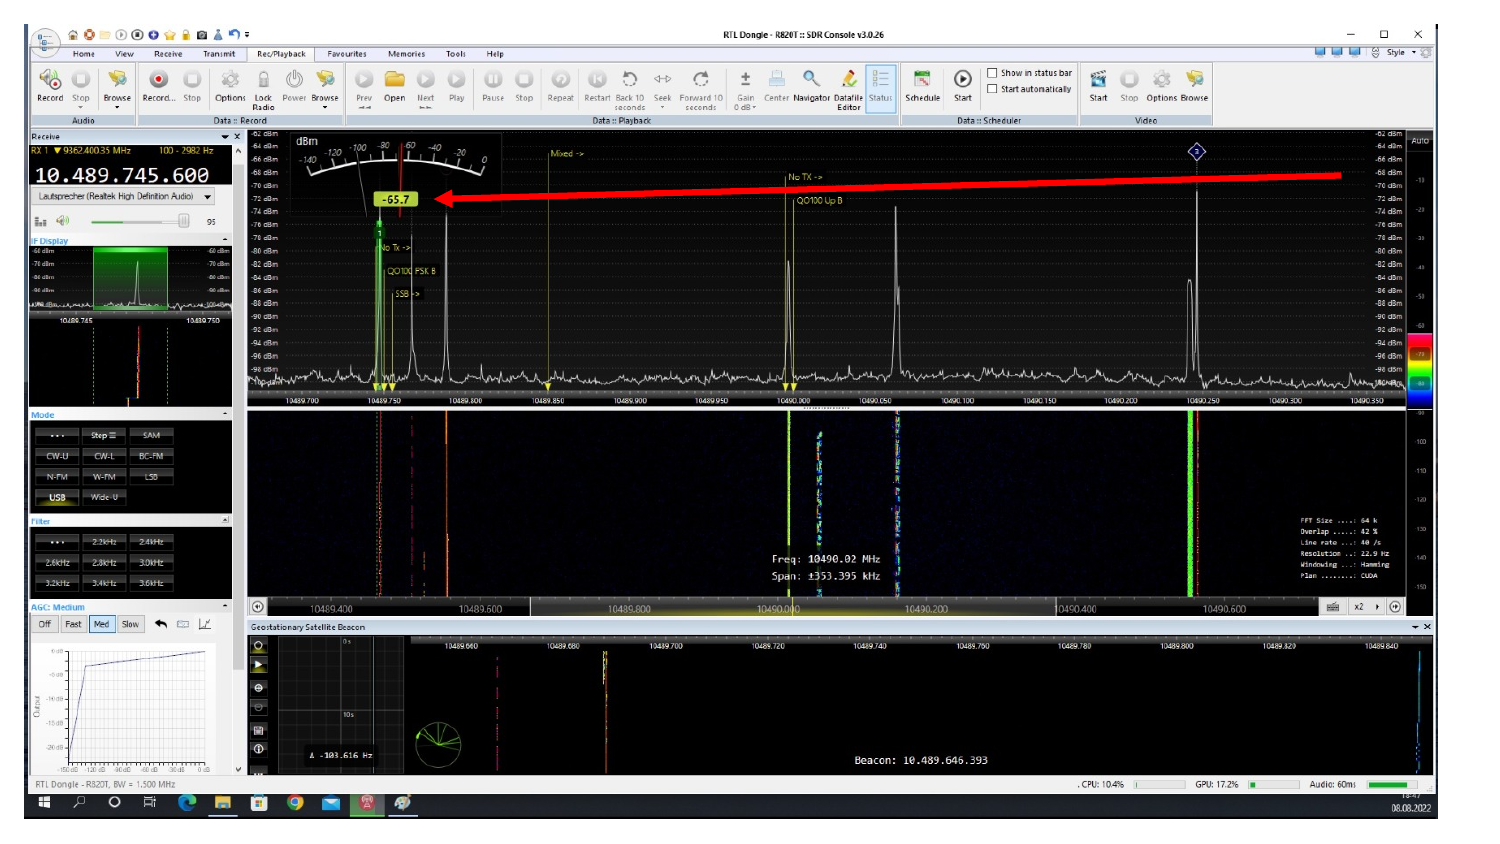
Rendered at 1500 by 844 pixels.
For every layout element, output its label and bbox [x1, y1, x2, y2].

picture [24, 24, 1438, 819]
